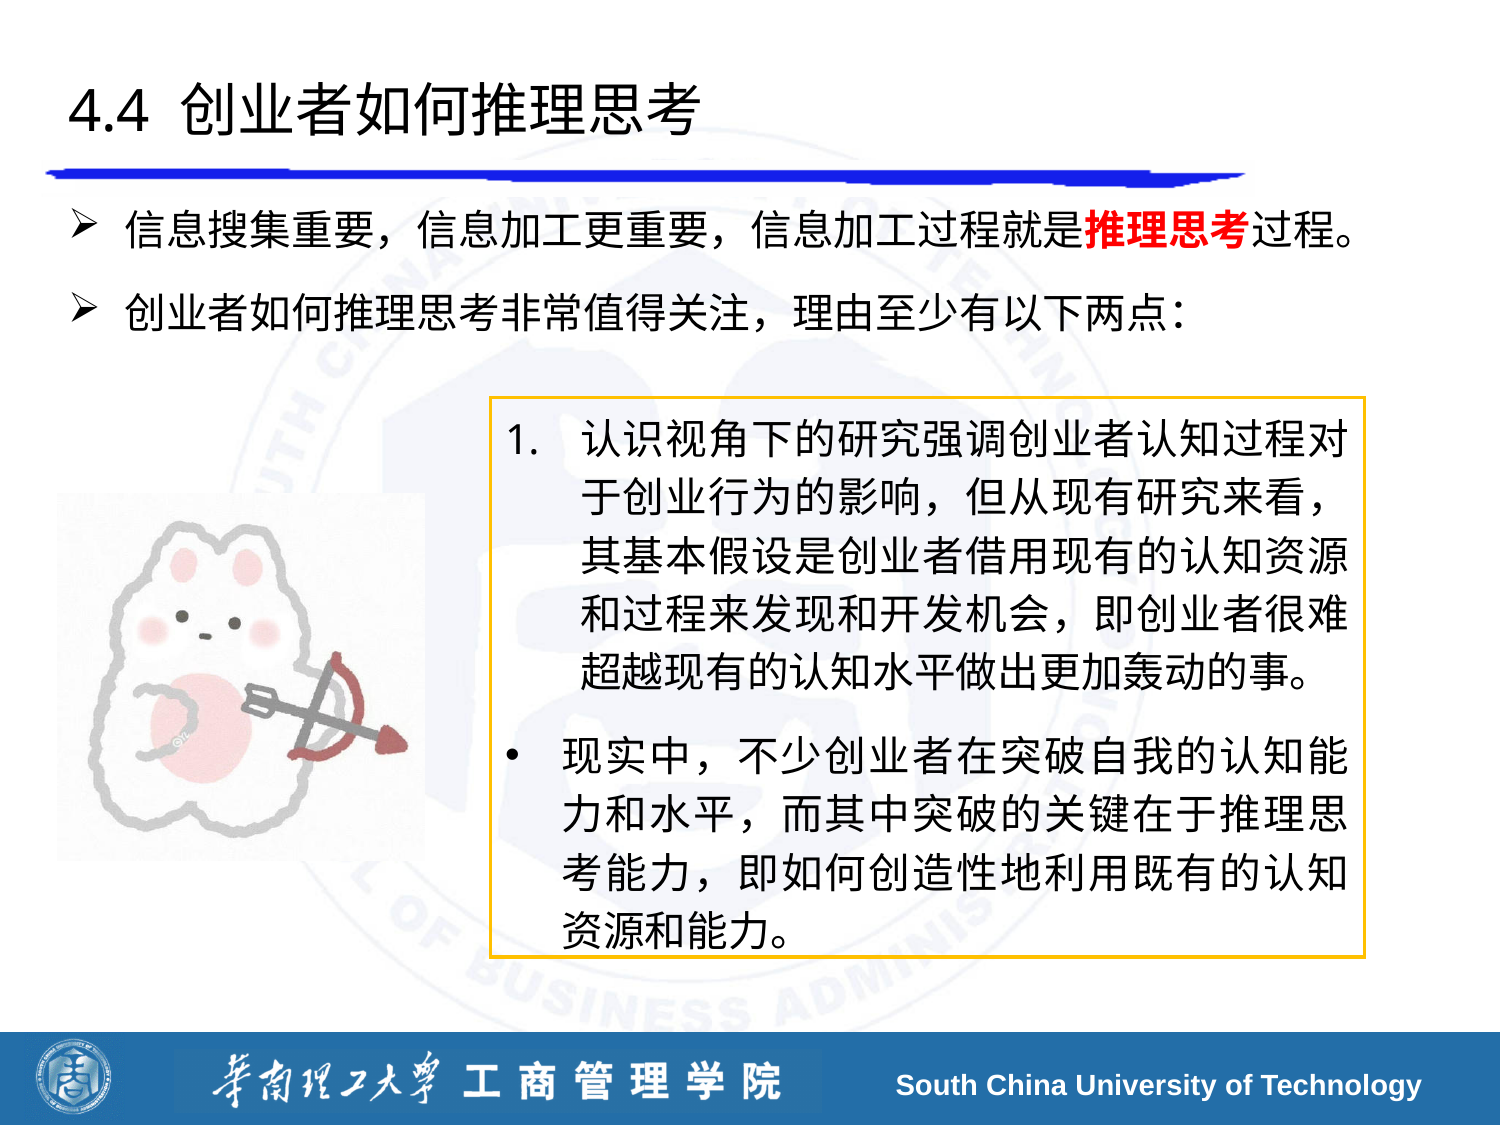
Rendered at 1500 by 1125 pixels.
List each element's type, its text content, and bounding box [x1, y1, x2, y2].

title 4.4 创业者如何推理思考 [53, 54, 1388, 161]
picture [0, 327, 1500, 1125]
text_box 认识视角下的研究强调创业者认知过程对于创业行为的影响，但从现有研究来看，其基本假设是创业者借用现有的认知资源和过程来发现和开发机会，即创业者很难超越现有的认知水平做出更加轰动的事。 现实中，不少创业者在突破自我的认知能力和水平，而其中突破的关键在于推理思考能力，即如何创造性地利用既有的认知资源和能力。 [490, 397, 1365, 957]
text_box 信息搜集重要，信息加工更重要，信息加工过程就是推理思考过程。 创业者如何推理思考非常值得关注，理由至少有以下两点： [53, 188, 1406, 327]
footer South China University of Technology [826, 1058, 1500, 1125]
picture [41, 160, 1270, 197]
